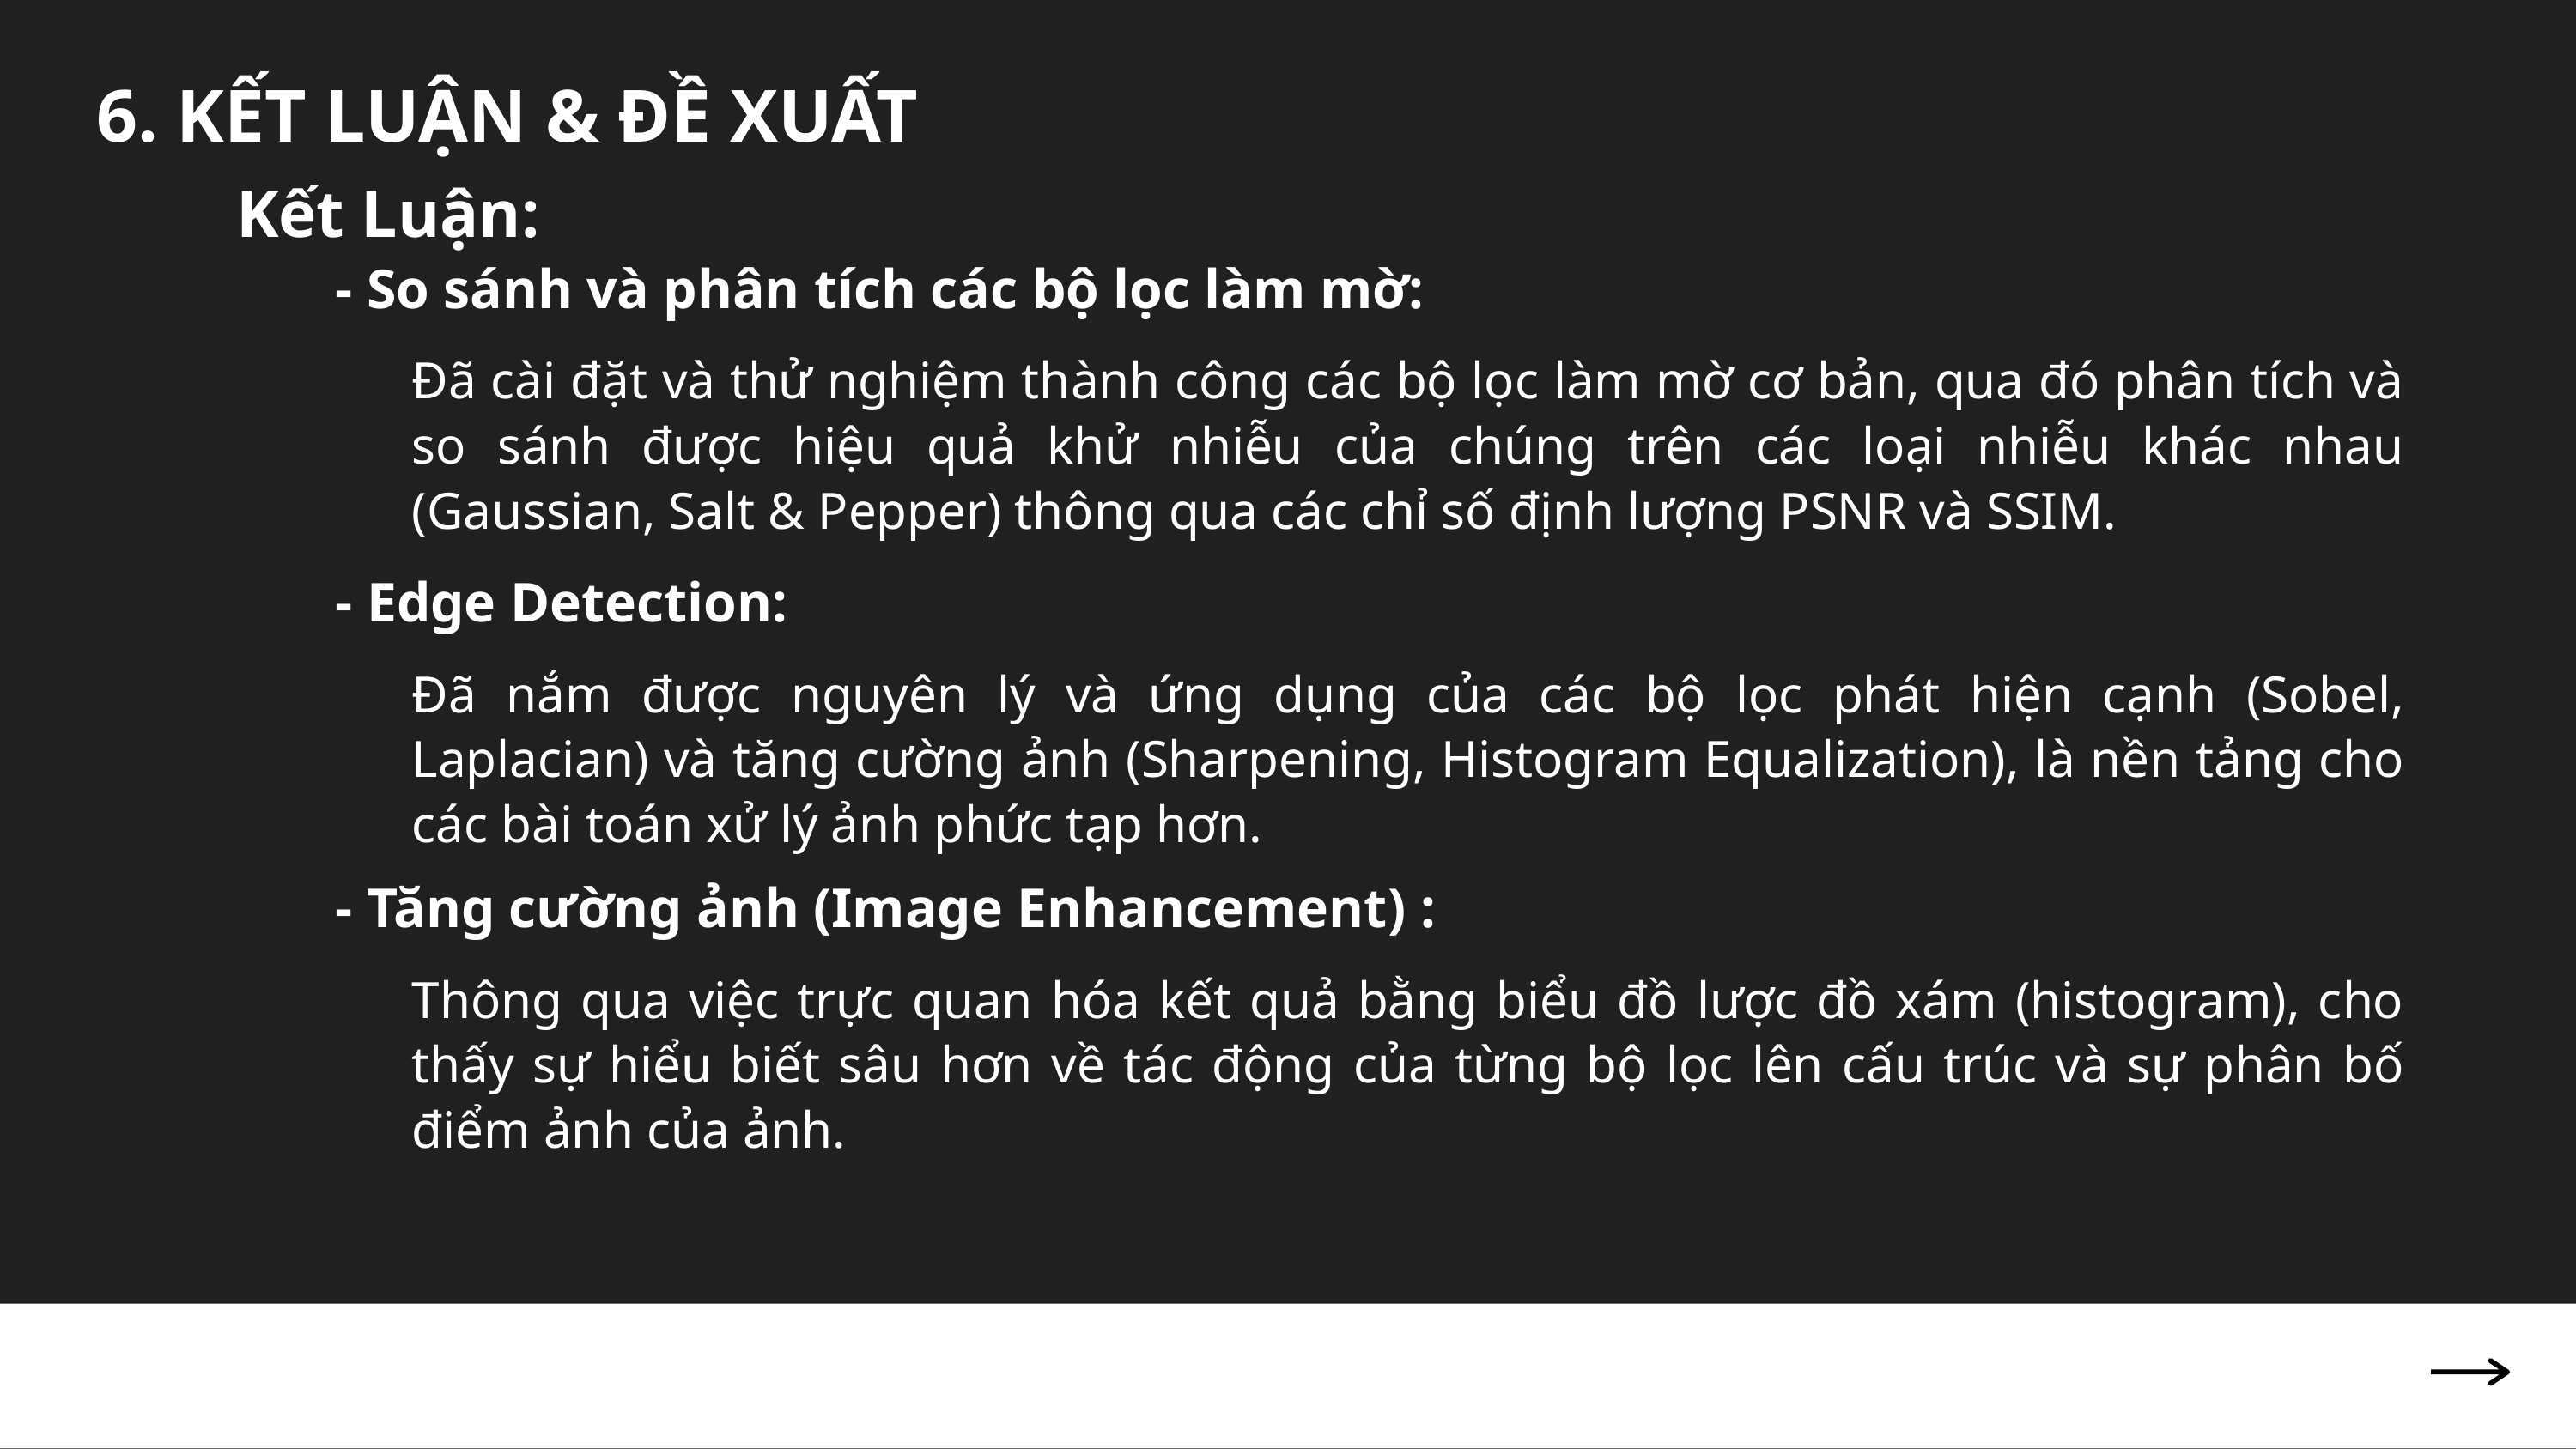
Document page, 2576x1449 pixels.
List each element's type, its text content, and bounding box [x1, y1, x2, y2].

text_box [0, 1303, 2576, 1449]
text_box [2430, 1357, 2511, 1386]
text_box Thông qua việc trực quan hóa kết quả bằng biểu đồ lược đồ xám (histogram), cho thấy sự hiểu biết sâu hơn về tác động của từng bộ lọc lên cấu trúc và sự phân bố điểm ảnh của ảnh. [411, 962, 2404, 1159]
text_box Đã nắm được nguyên lý và ứng dụng của các bộ lọc phát hiện cạnh (Sobel, Laplacian) và tăng cường ảnh (Sharpening, Histogram Equalization), là nền tảng cho các bài toán xử lý ảnh phức tạp hơn. [411, 657, 2404, 853]
text_box 6. KẾT LUẬN & ĐỀ XUẤT [96, 70, 1178, 156]
text_box Đã cài đặt và thử nghiệm thành công các bộ lọc làm mờ cơ bản, qua đó phân tích và so sánh được hiệu quả khử nhiễu của chúng trên các loại nhiễu khác nhau (Gaussian, Salt & Pepper) thông qua các chỉ số định lượng PSNR và SSIM. [411, 343, 2404, 539]
text_box - Edge Detection: [289, 568, 2198, 634]
text_box Kết Luận: [236, 174, 580, 251]
text_box - Tăng cường ảnh (Image Enhancement) : [289, 874, 2198, 939]
text_box - So sánh và phân tích các bộ lọc làm mờ: [289, 254, 2198, 319]
